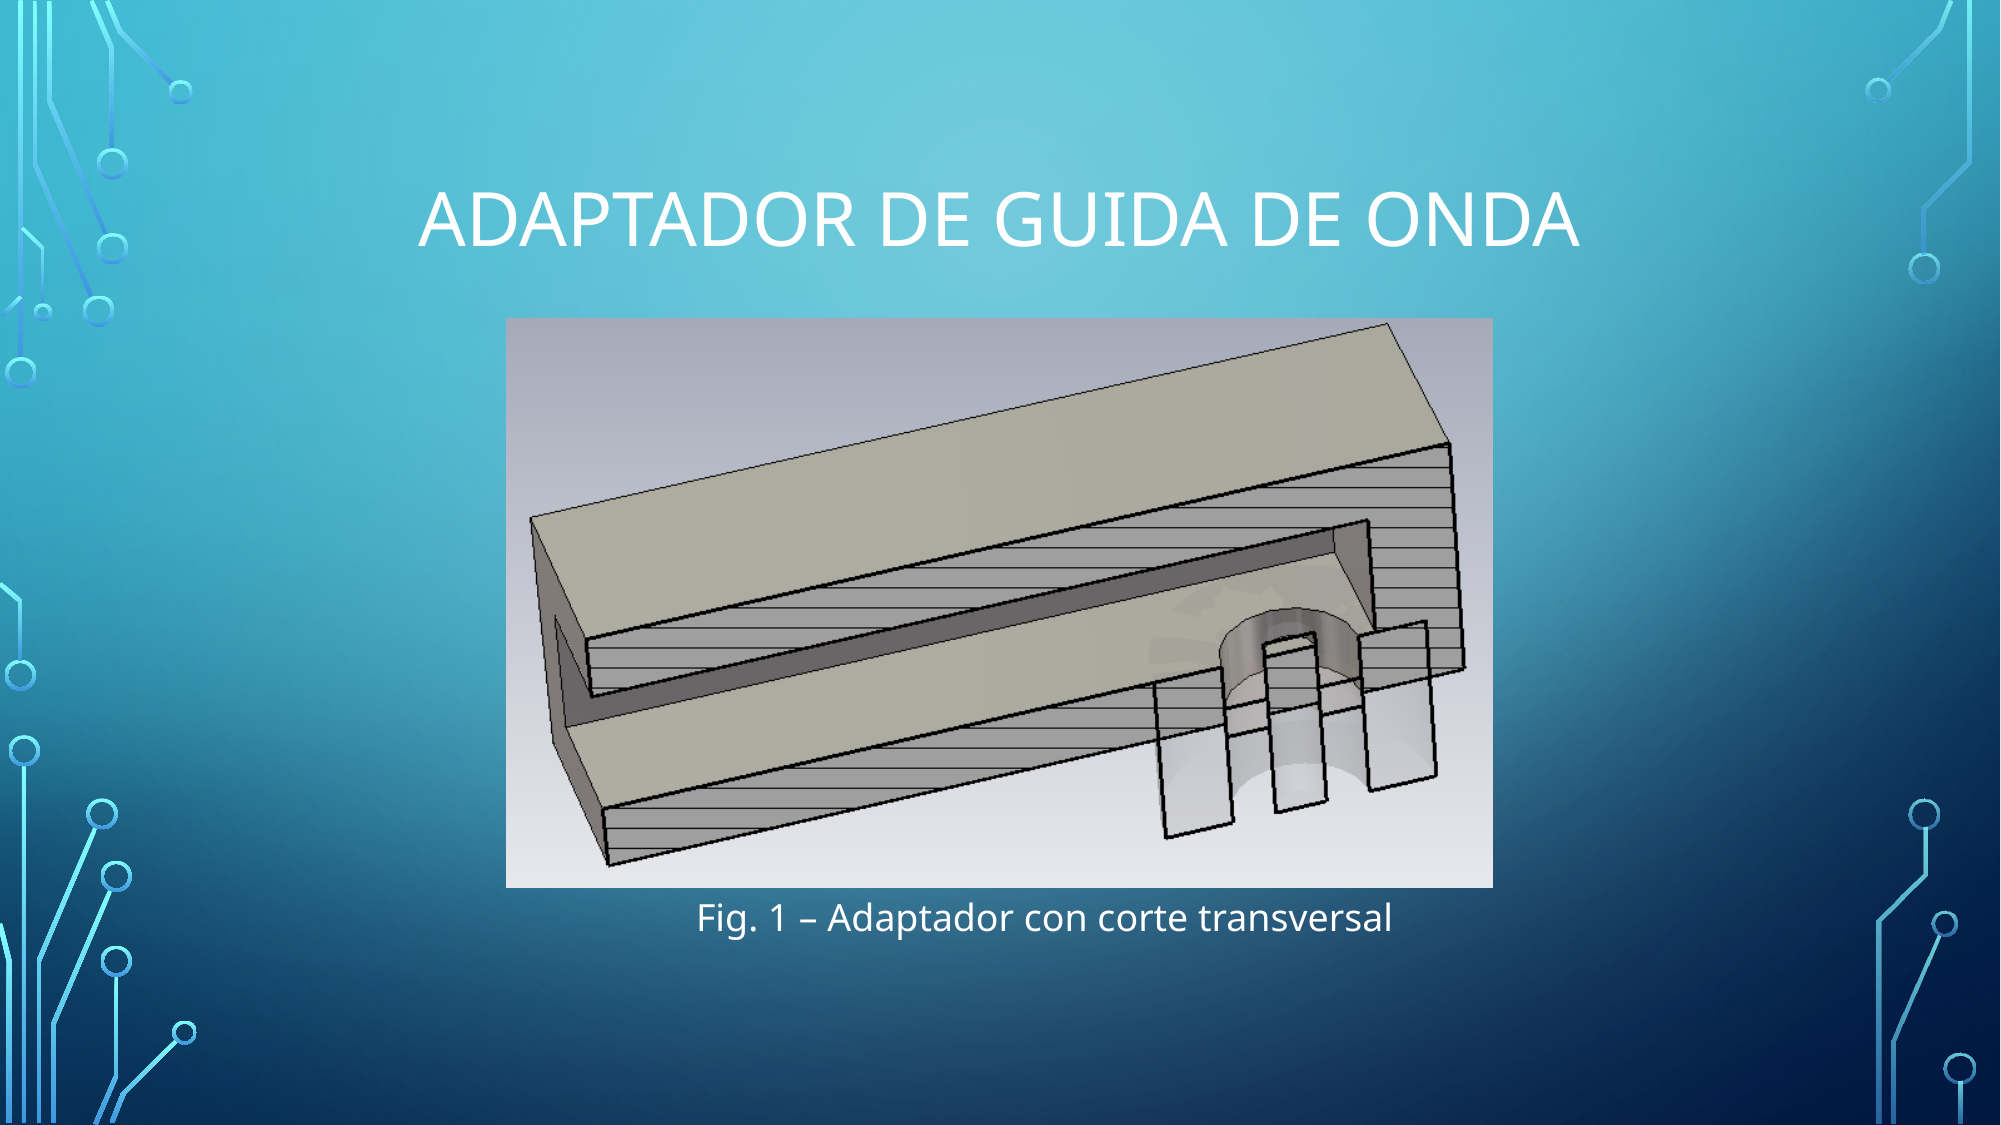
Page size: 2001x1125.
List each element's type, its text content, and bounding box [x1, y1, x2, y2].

title ADAPTADOR de GUIDA DE ONDA [187, 101, 1813, 344]
text_box Fig. 1 – Adaptador con corte transversal [681, 888, 1422, 947]
picture [506, 317, 1494, 888]
